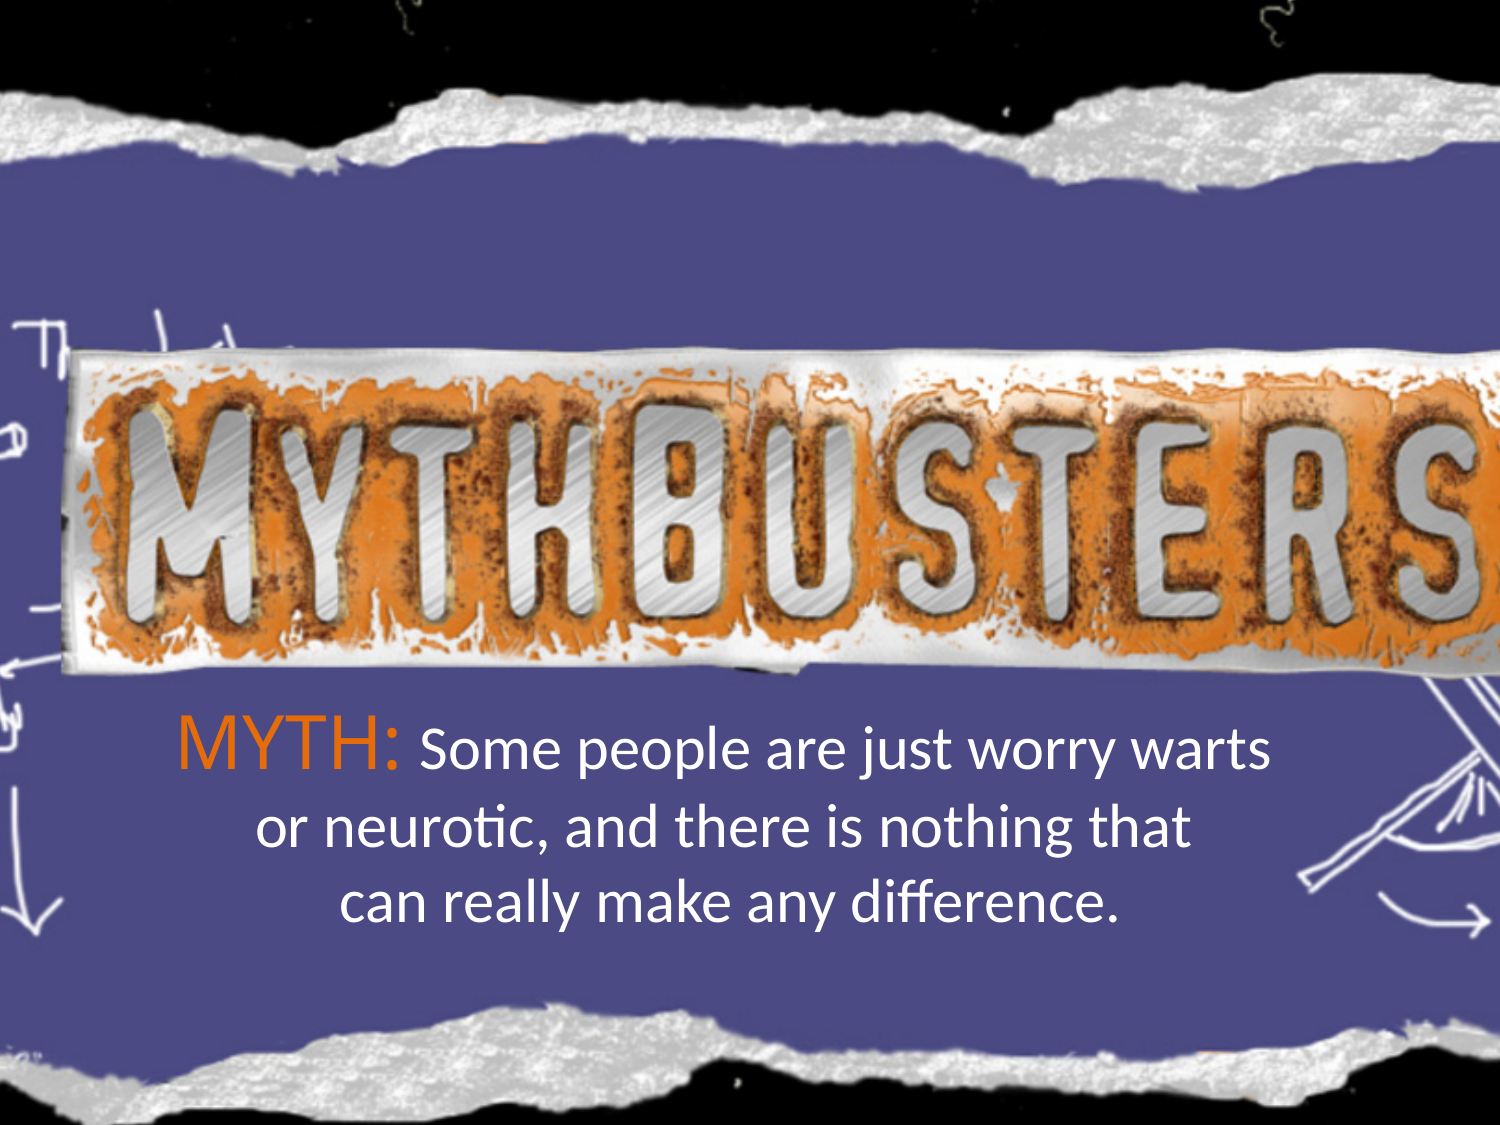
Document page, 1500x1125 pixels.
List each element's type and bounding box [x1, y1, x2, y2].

list [0, 0, 1500, 1125]
